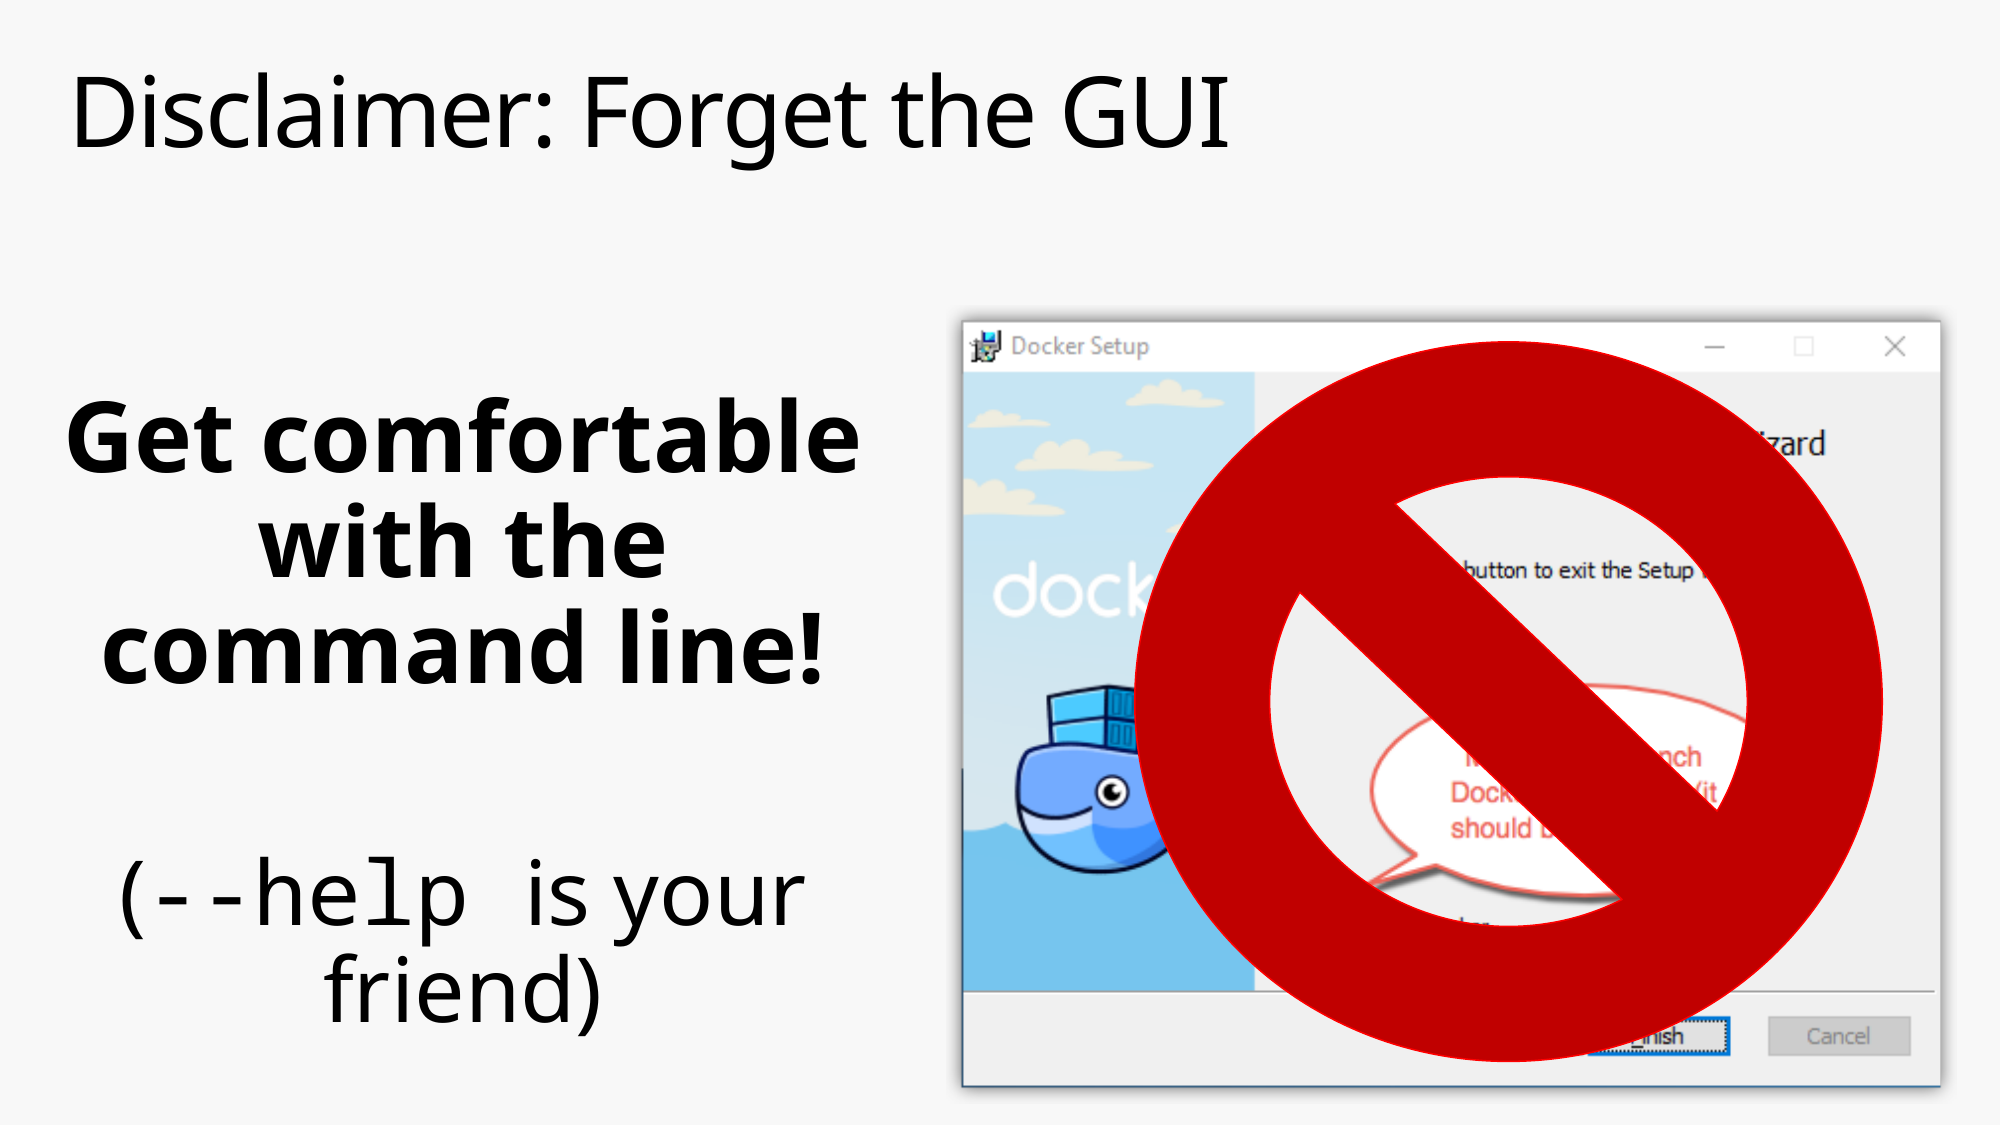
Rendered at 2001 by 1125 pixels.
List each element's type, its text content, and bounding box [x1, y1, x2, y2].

list Get comfortable with the command line! (--help is your friend) [0, 372, 927, 1062]
picture [945, 304, 1957, 1104]
title Disclaimer: Forget the GUI [44, 47, 1957, 196]
